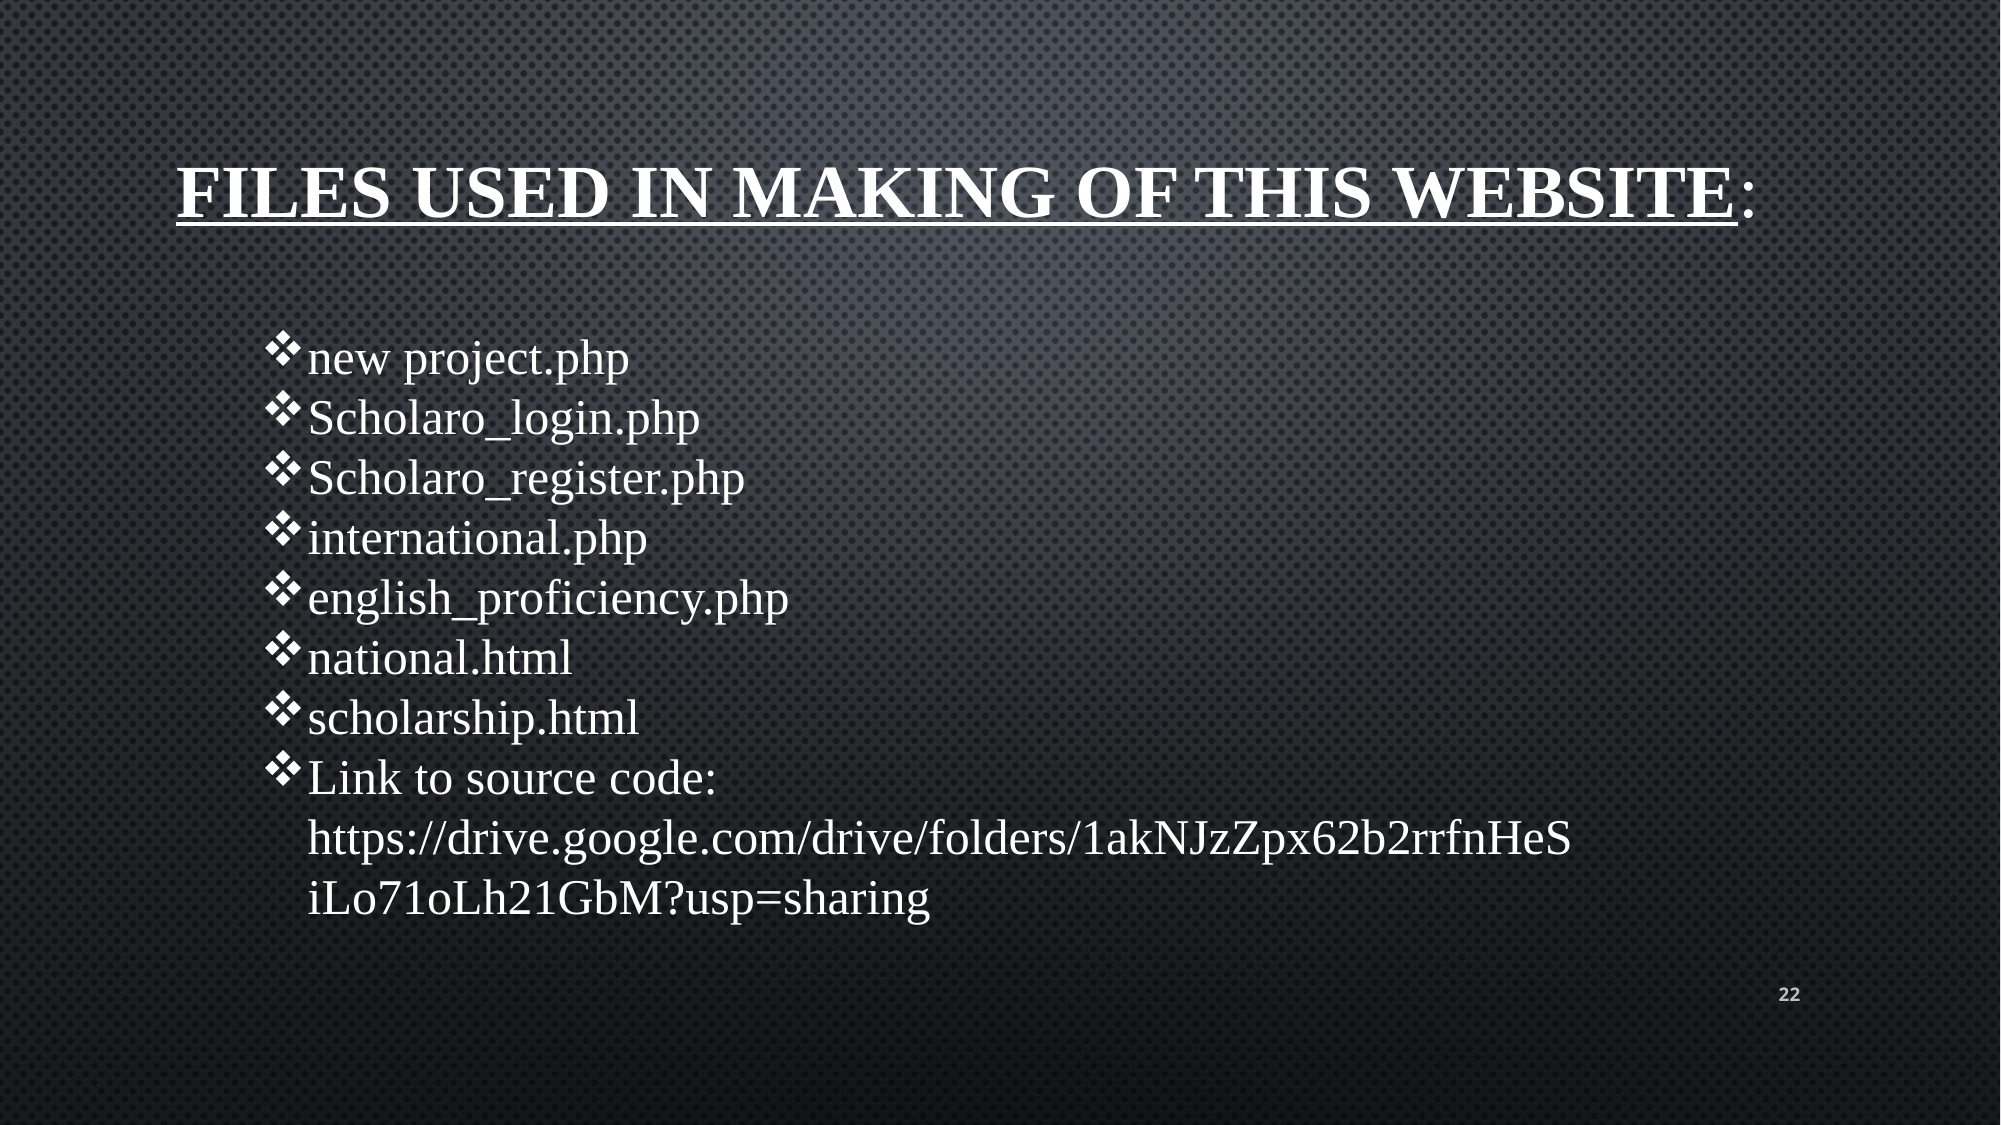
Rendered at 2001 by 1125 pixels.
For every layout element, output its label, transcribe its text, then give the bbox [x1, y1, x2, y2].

slide_number 22 [1724, 965, 1816, 1025]
text_box new project.php Scholaro_login.php Scholaro_register.php international.php english_proficiency.php national.html scholarship.html Link to source code: https://drive.google.com/drive/folders/1akNJzZpx62b2rrfnHeSiLo71oLh21GbM?usp=sharing [246, 317, 1589, 933]
title Files used in making of this website: [161, 31, 1787, 344]
